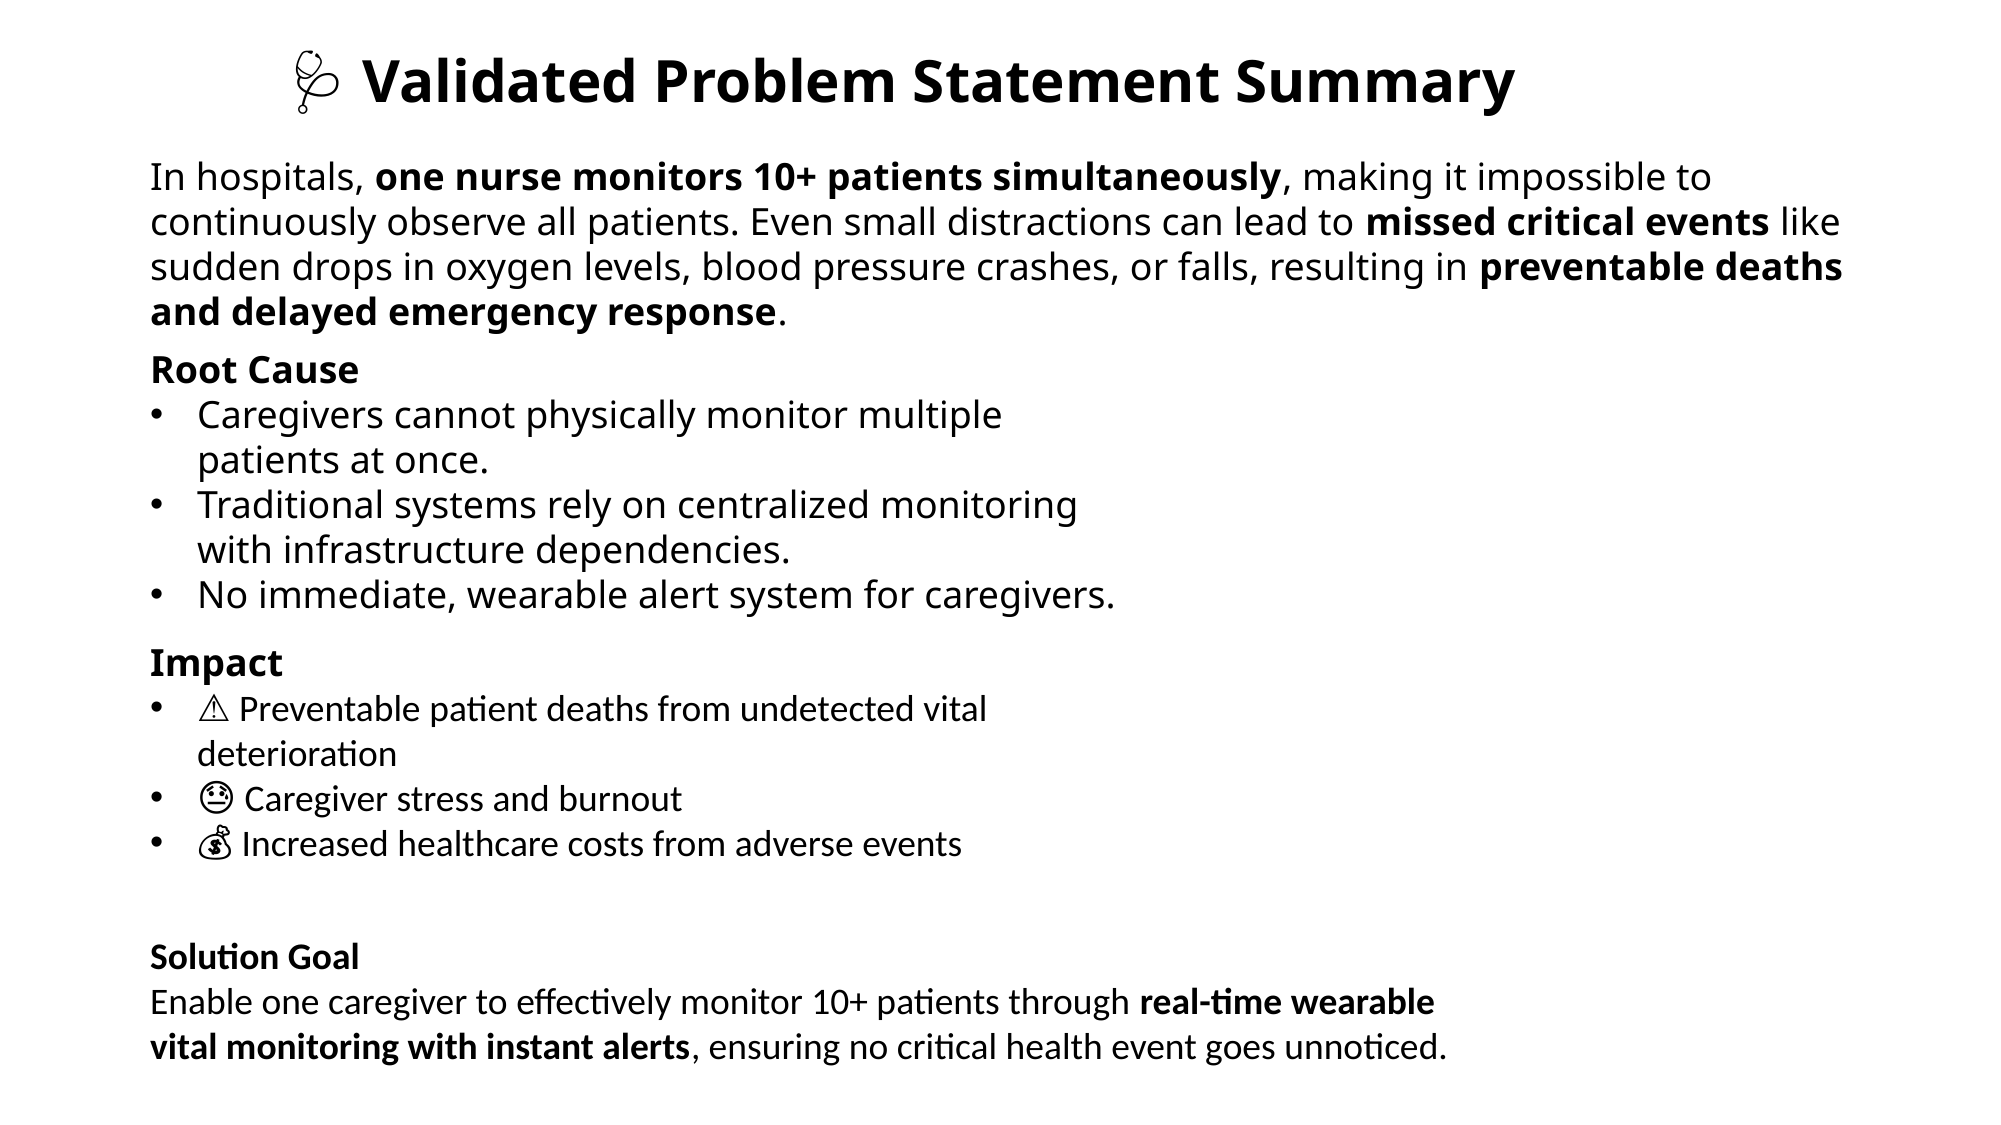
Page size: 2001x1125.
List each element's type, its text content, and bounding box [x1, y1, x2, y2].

text_box Solution Goal Enable one caregiver to effectively monitor 10+ patients through real-time wearable vital monitoring with instant alerts, ensuring no critical health event goes unnoticed. [135, 924, 1482, 1075]
text_box 🩺 Validated Problem Statement Summary [274, 37, 1726, 122]
text_box In hospitals, one nurse monitors 10+ patients simultaneously, making it impossible to continuously observe all patients. Even small distractions can lead to missed critical events like sudden drops in oxygen levels, blood pressure crashes, or falls, resulting in preventable deaths and delayed emergency response. [135, 145, 1865, 341]
text_box Root Cause Caregivers cannot physically monitor multiple patients at once. Traditional systems rely on centralized monitoring with infrastructure dependencies. No immediate, wearable alert system for caregivers. [135, 338, 1136, 624]
text_box Impact ⚠️ Preventable patient deaths from undetected vital deterioration 😓 Caregiver stress and burnout 💰 Increased healthcare costs from adverse events [135, 631, 1136, 872]
